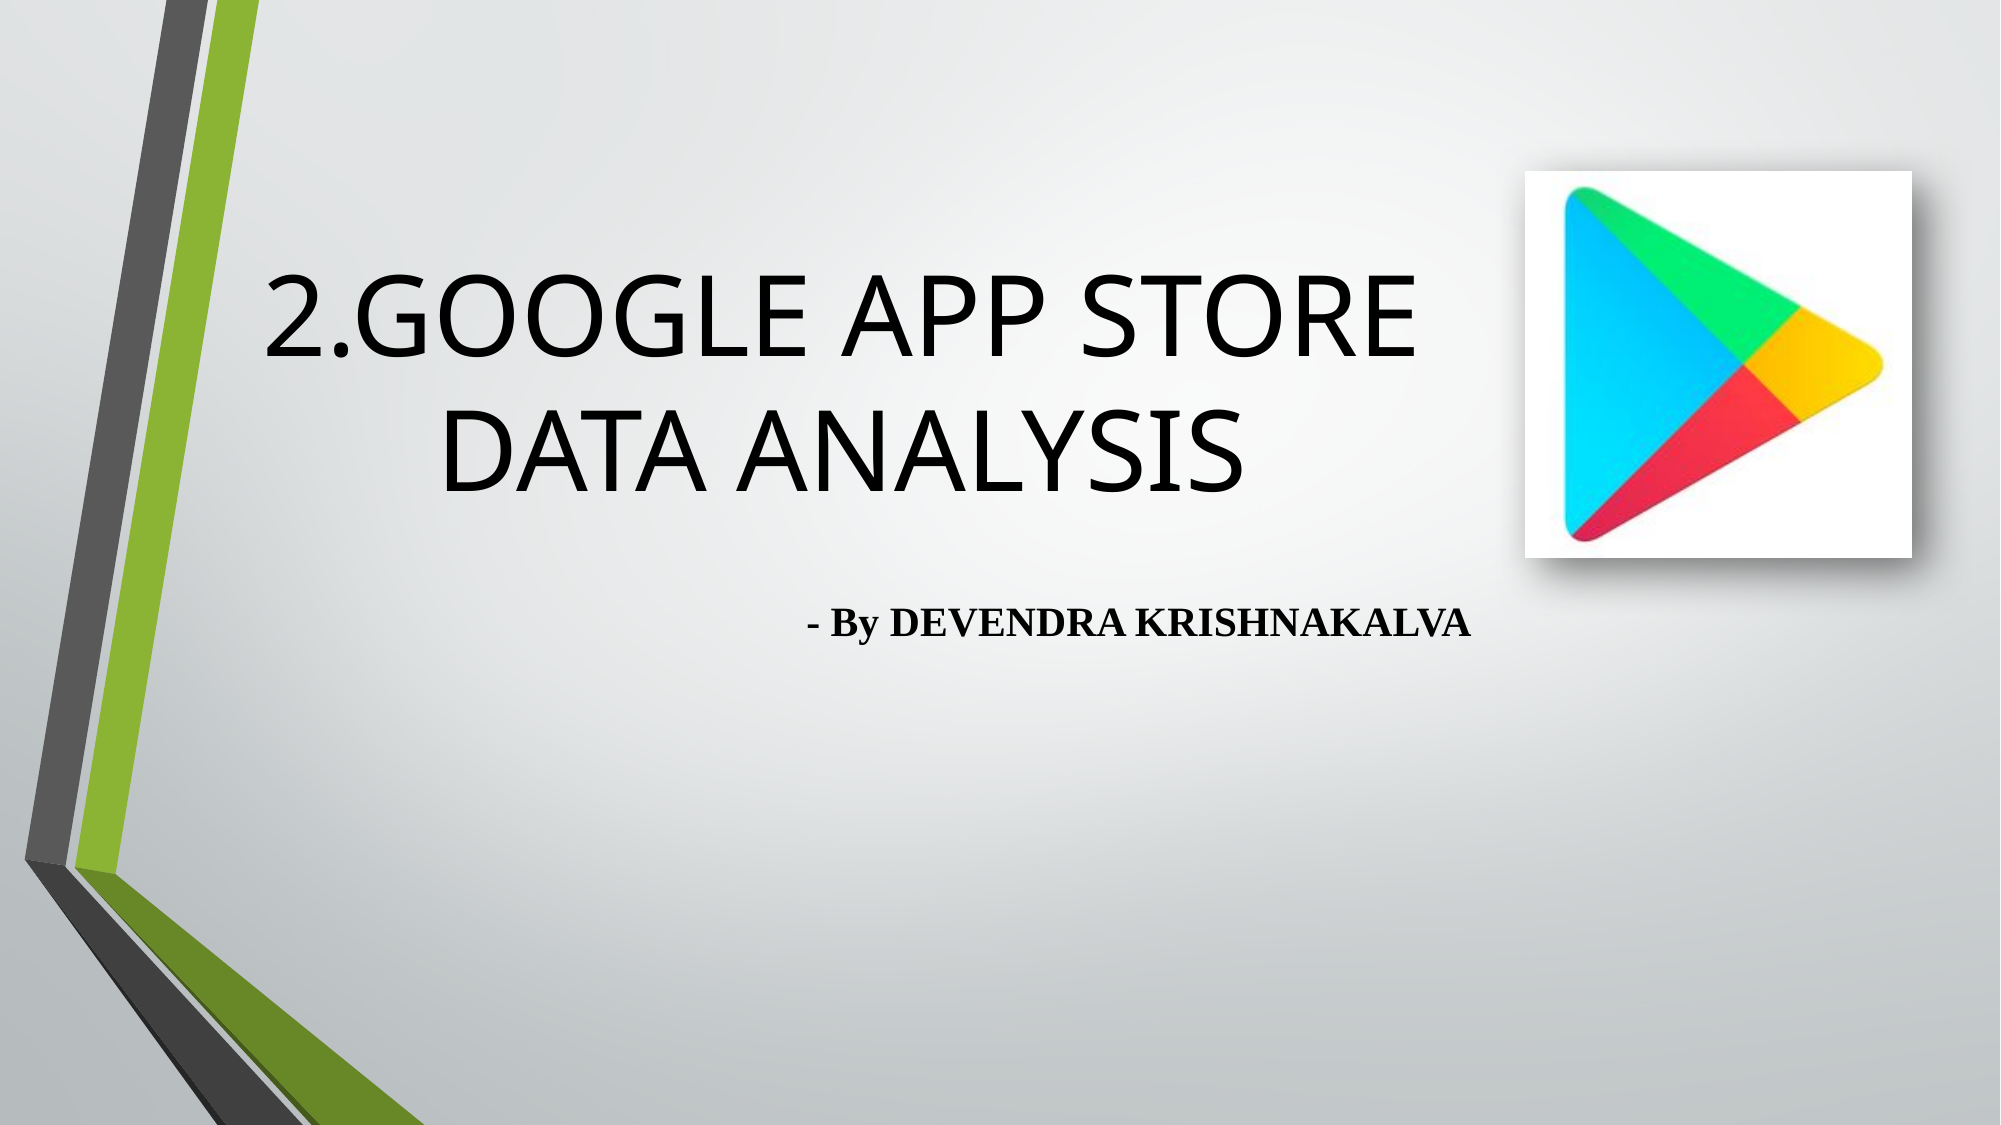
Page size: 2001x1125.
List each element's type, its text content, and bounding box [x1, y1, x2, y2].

picture [1525, 171, 1912, 558]
text_box - By DEVENDRA KRISHNAKALVA [791, 586, 1596, 652]
title 2.GOOGLE APP STORE DATA ANALYSIS [0, 235, 1507, 523]
